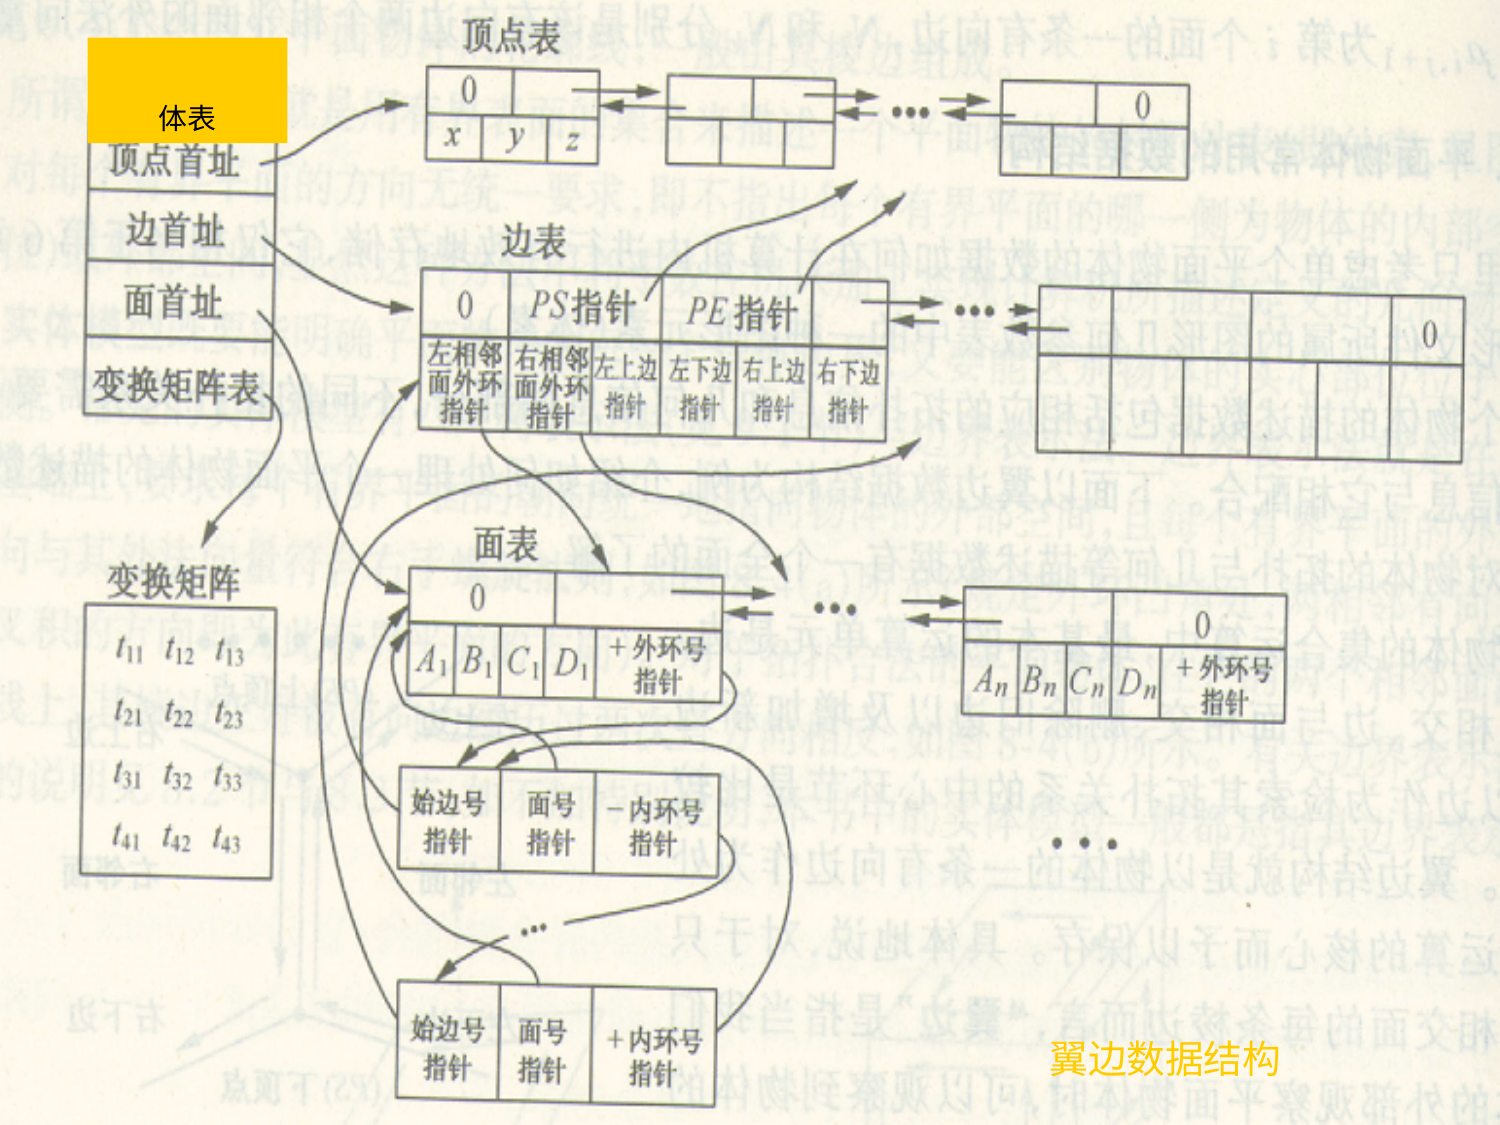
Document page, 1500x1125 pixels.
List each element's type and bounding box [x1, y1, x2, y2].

list [0, 0, 1500, 1125]
